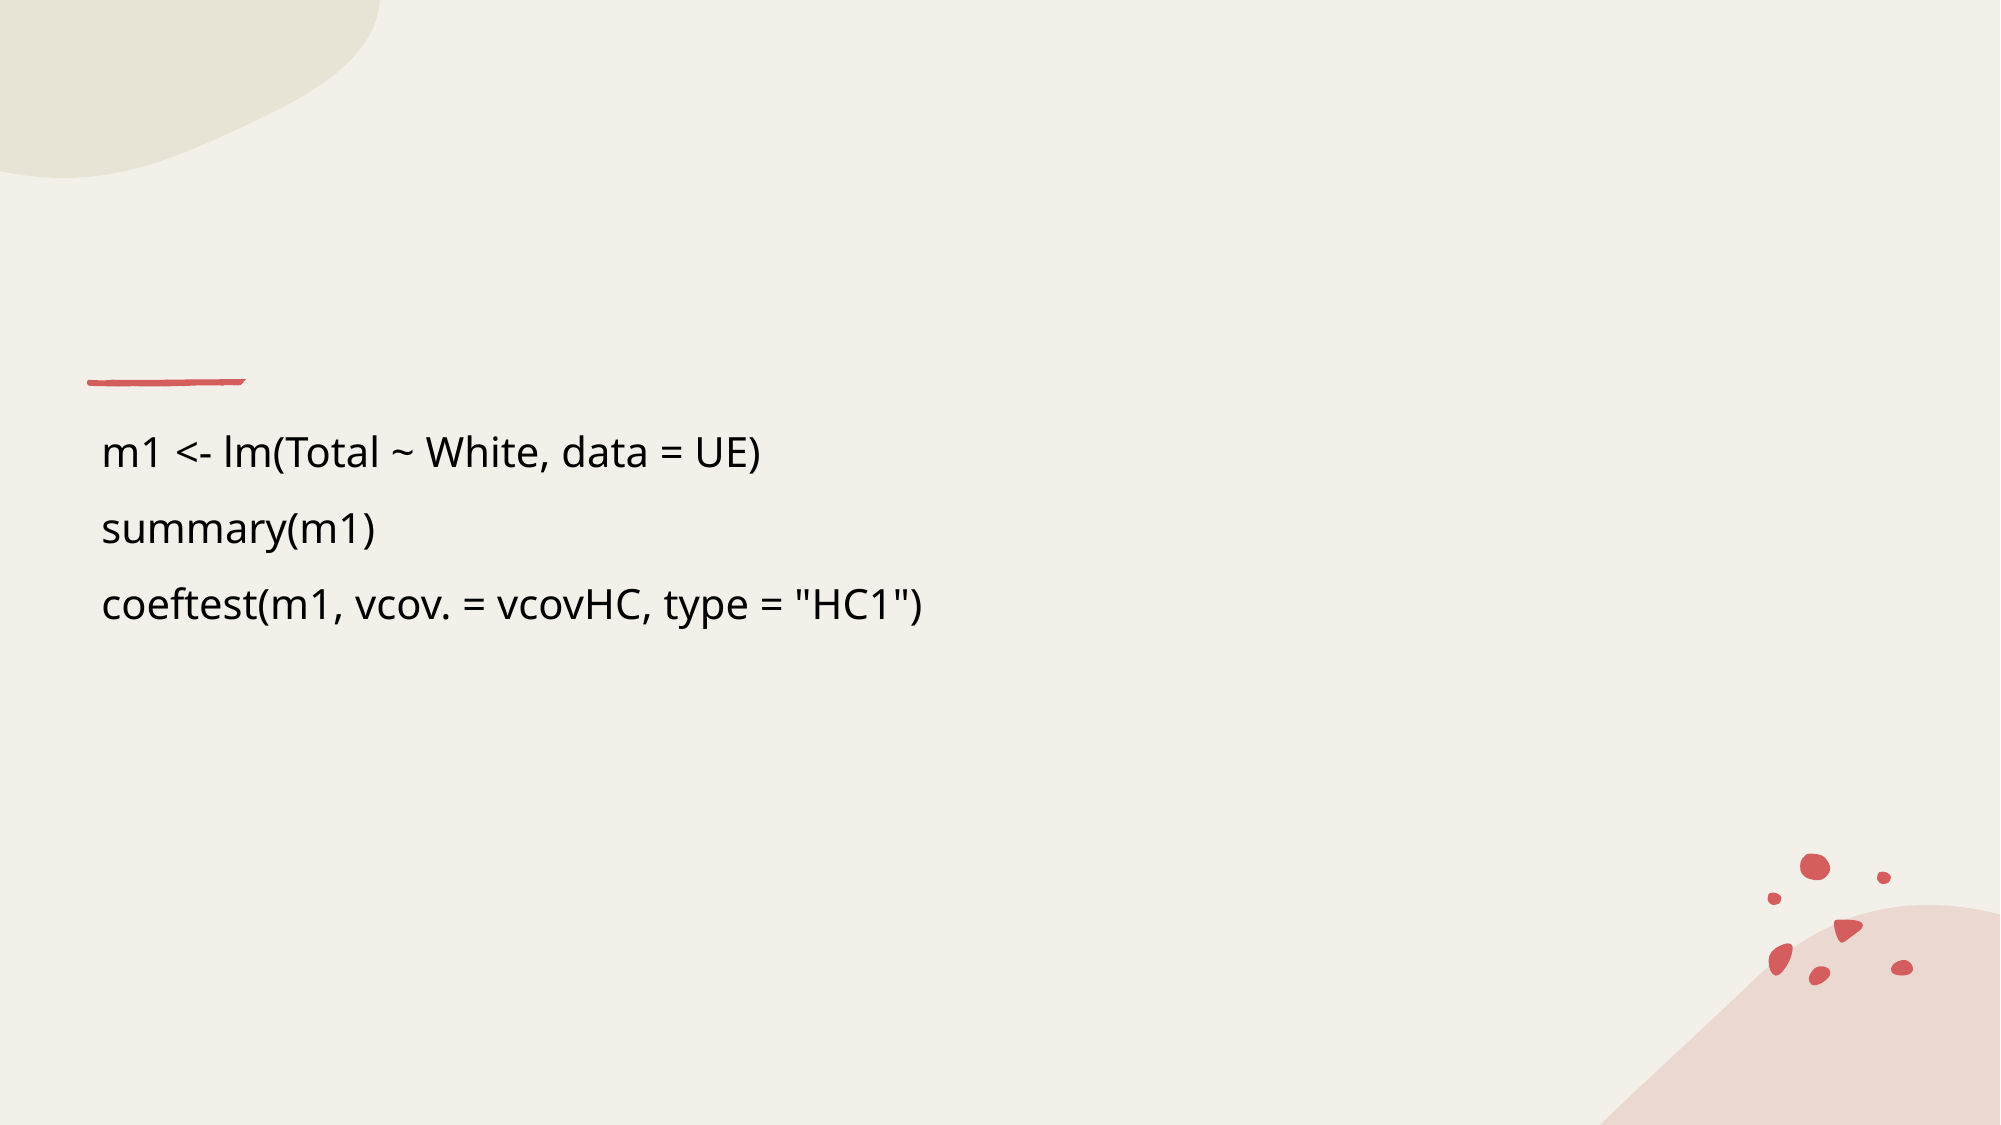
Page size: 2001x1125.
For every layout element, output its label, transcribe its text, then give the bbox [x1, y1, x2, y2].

list m1 <- lm(Total ~ White, data = UE) summary(m1) coeftest(m1, vcov. = vcovHC, type = "HC1") [86, 413, 1740, 996]
